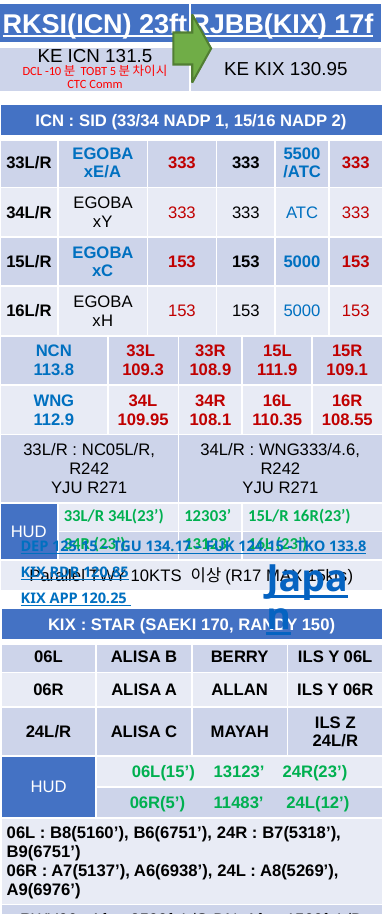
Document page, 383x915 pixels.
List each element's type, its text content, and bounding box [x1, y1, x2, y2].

table_cell 15L 111.9 [243, 337, 311, 384]
table_cell 333 [217, 141, 274, 187]
table_cell 06L : B8(5160’), B6(6751’), 24R : B7(5318’), B9(6751’) 06R : A7(5137’), A6(6938’), 24L : A8(5269’), A9(6976’) [2, 819, 382, 904]
table_cell 06R(5’) 11483’ 24L(12’) [97, 788, 382, 817]
table_cell ILS Y 06L [288, 645, 382, 672]
table_cell 333 [330, 188, 382, 236]
table_cell 333 [330, 141, 382, 187]
table_cell 15L/R [1, 238, 57, 285]
table_cell KE ICN 131.5 DCL -10분 TOBT 5분 차이시 CTC Comm [0, 48, 189, 91]
table_cell EGOBA xC [59, 238, 147, 285]
table_cell 34R 108.1 [179, 386, 241, 434]
table_cell 33L/R 34L(23’) [59, 504, 178, 522]
table_cell ILS Z 24L/R [288, 708, 382, 755]
table_cell WNG 112.9 [1, 386, 107, 434]
table_cell EGOBA xE/A [59, 141, 147, 187]
table_cell ATC [276, 188, 328, 236]
table_cell 16L/R [1, 287, 57, 335]
table_cell 153 [148, 287, 216, 335]
table_cell 06R [2, 673, 95, 706]
table_cell 153 [330, 238, 382, 285]
table_cell MAYAH [193, 708, 287, 755]
table_cell 34L/R : WNG333/4.6, R242 YJU R271 [179, 435, 382, 502]
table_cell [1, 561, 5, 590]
table_cell HUD [2, 757, 95, 817]
table_cell 34L 109.95 [109, 386, 178, 434]
table_cell 15R 109.1 [313, 337, 382, 384]
table_cell 33L/R : NC05L/R, R242 YJU R271 [1, 435, 178, 502]
table_cell RWY06 : After 2500ft L/G DN, After 1500ft L/D FLAP TAXI RTE 1(via J4), 2(via J3) [2, 905, 382, 914]
table_cell 33R 108.9 [179, 337, 241, 384]
table_cell 15L/R 16R(23’) [243, 504, 382, 522]
table_cell ALISA C [97, 708, 191, 755]
table_cell 153 [148, 238, 216, 285]
table_cell ALISA B [97, 645, 191, 672]
table_cell 153 [217, 287, 274, 335]
table_header KIX : STAR (SAEKI 170, RANDY 150) [2, 609, 382, 639]
table_cell 12303’ [179, 504, 241, 522]
text_box [173, 14, 212, 83]
table_cell 333 [148, 141, 216, 187]
table_cell 33L 109.3 [109, 337, 178, 384]
table_cell NCN 113.8 [1, 337, 107, 384]
table_cell 06L(15’) 13123’ 24R(23’) [97, 757, 382, 786]
table_cell 5000 [276, 238, 328, 285]
table_cell 333 [148, 188, 216, 236]
table_cell 5500/ATC [276, 141, 328, 187]
table_header RKSI(ICN) 23ft [0, 4, 189, 42]
table_cell KE KIX 130.95 [191, 48, 381, 91]
table_cell ALISA A [97, 673, 191, 706]
table_cell 16L 110.35 [243, 386, 311, 434]
table_cell 153 [217, 238, 274, 285]
table_cell 33L/R [1, 141, 57, 187]
table_cell 24L/R [2, 708, 95, 755]
table_cell BERRY [193, 645, 287, 672]
table_cell HUD [1, 504, 57, 559]
table_cell EGOBA xY [59, 188, 147, 236]
text_box Japan [266, 554, 372, 606]
table_cell 333 [217, 188, 274, 236]
table_header ICN : SID (33/34 NADP 1, 15/16 NADP 2) [1, 105, 382, 135]
table_cell 5000 [276, 287, 328, 335]
table_cell ALLAN [193, 673, 287, 706]
table_cell 16R 108.55 [313, 386, 382, 434]
table_cell 153 [330, 287, 382, 335]
table_header RJBB(KIX) 17ft [191, 4, 381, 42]
text_box DEP 125.15 – TGU 134.17 – FUK 124.15 - TKO 133.8 KIX RDR 120.85 KIX APP 120.25 [5, 522, 382, 613]
table_cell EGOBA xH [59, 287, 147, 335]
table_cell 06L [2, 645, 95, 672]
table_cell 34L/R [1, 188, 57, 236]
table_cell ILS Y 06R [288, 673, 382, 706]
